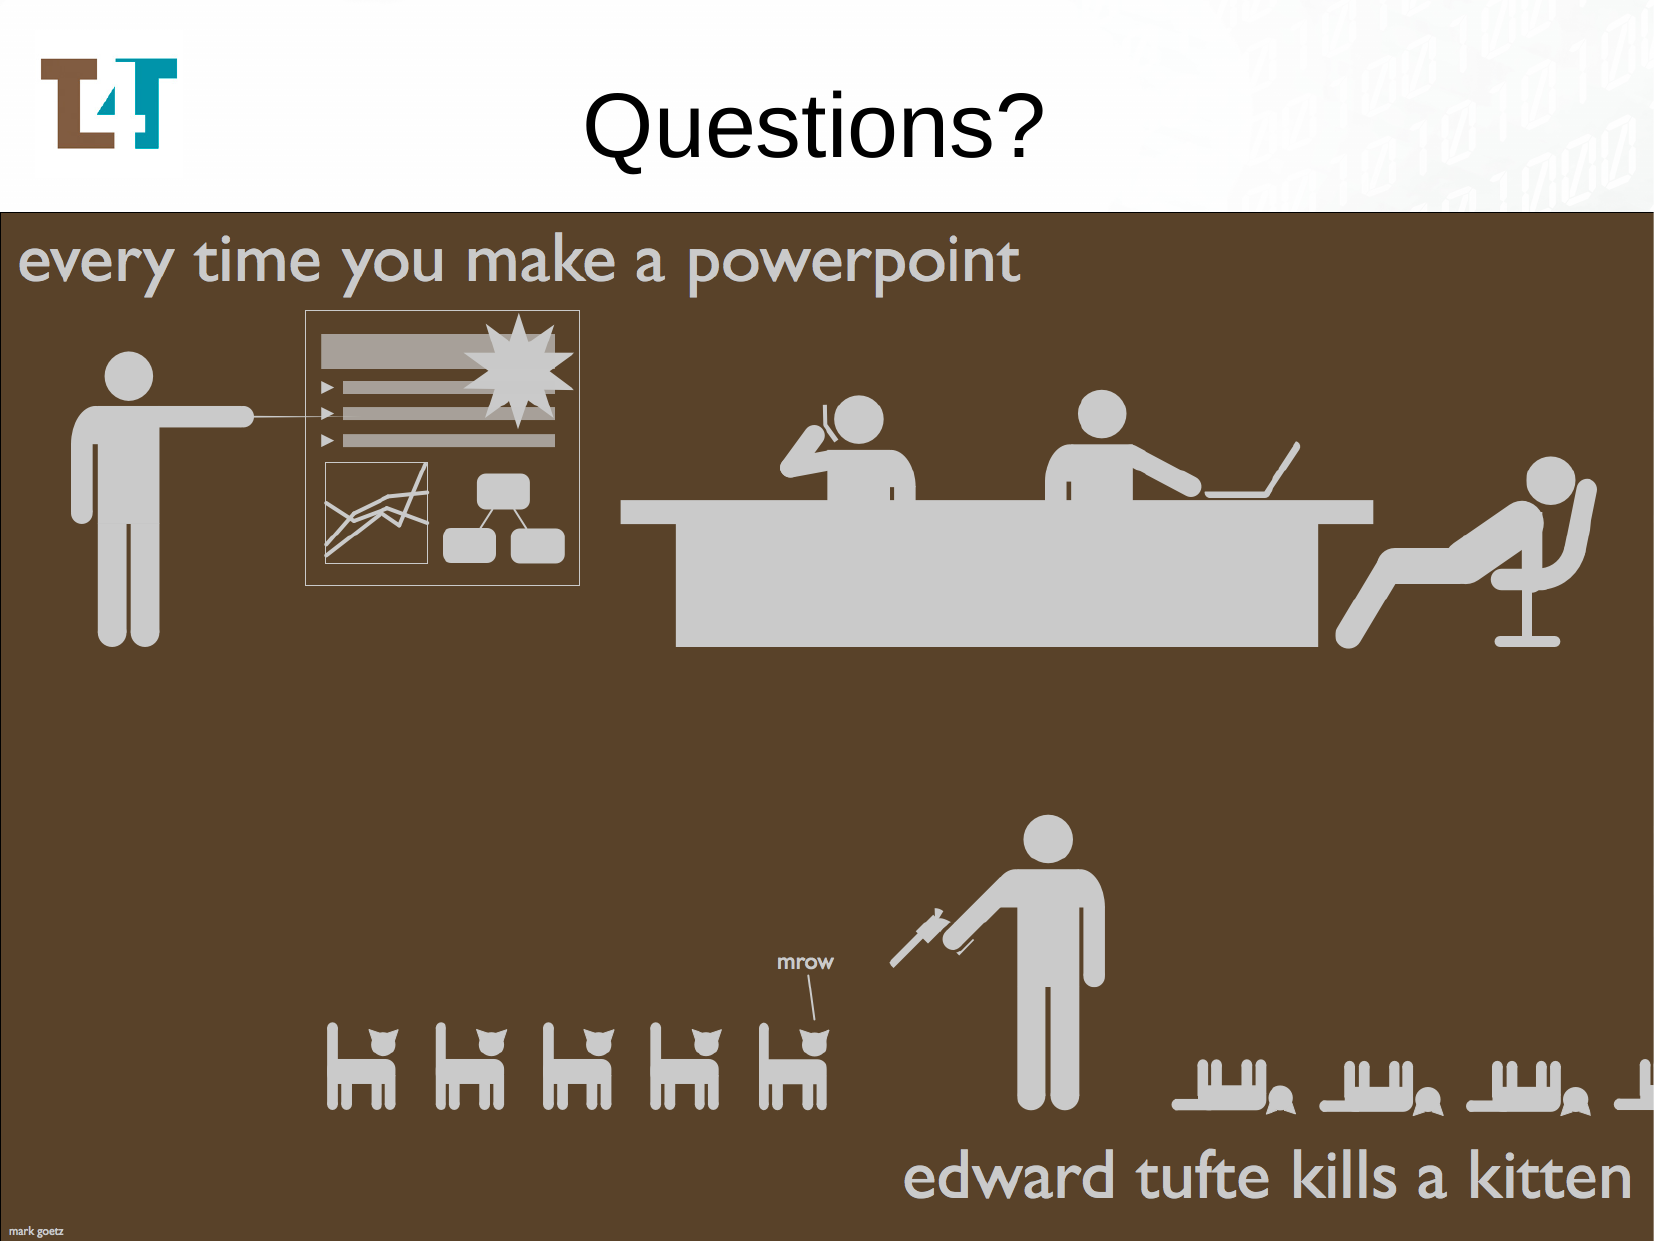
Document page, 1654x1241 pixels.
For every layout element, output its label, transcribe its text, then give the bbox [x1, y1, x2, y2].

picture [0, 0, 1654, 1241]
text_box Questions? [70, 17, 1559, 210]
